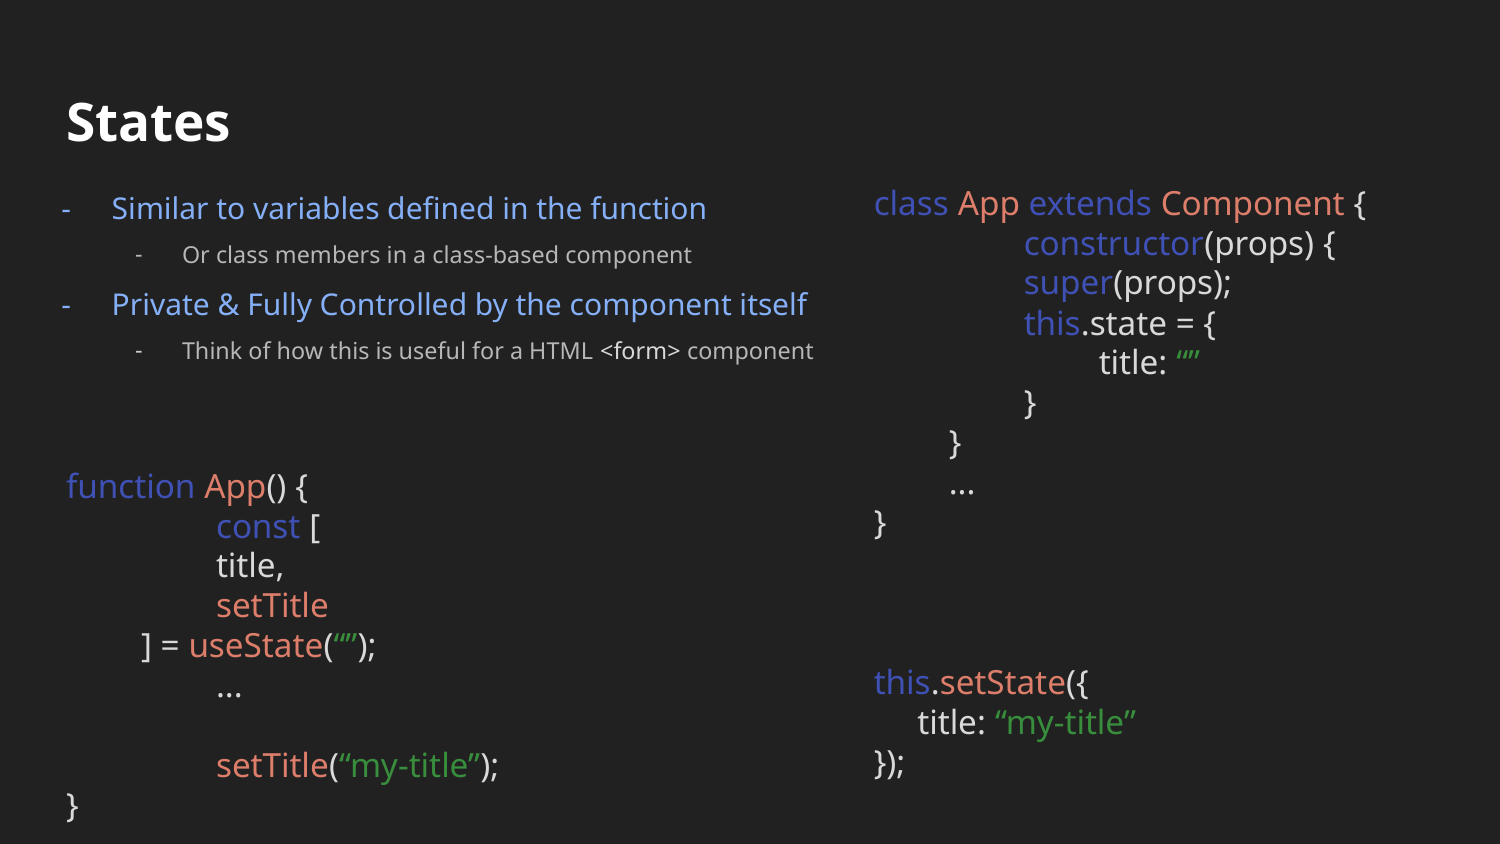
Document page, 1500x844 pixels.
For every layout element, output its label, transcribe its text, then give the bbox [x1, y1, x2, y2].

text_box function App() { const [ title, setTitle ] = useState(“”); ... setTitle(“my-title”); } [51, 449, 708, 840]
list Similar to variables defined in the function Or class members in a class-based component Private & Fully Controlled by the component itself Think of how this is useful for a HTML <form> component [26, 156, 841, 464]
title States [51, 72, 1449, 167]
text_box class App extends Component { constructor(props) { super(props); this.state = { title: “” } } ... } this.setState({ title: “my-title” }); [858, 166, 1500, 796]
